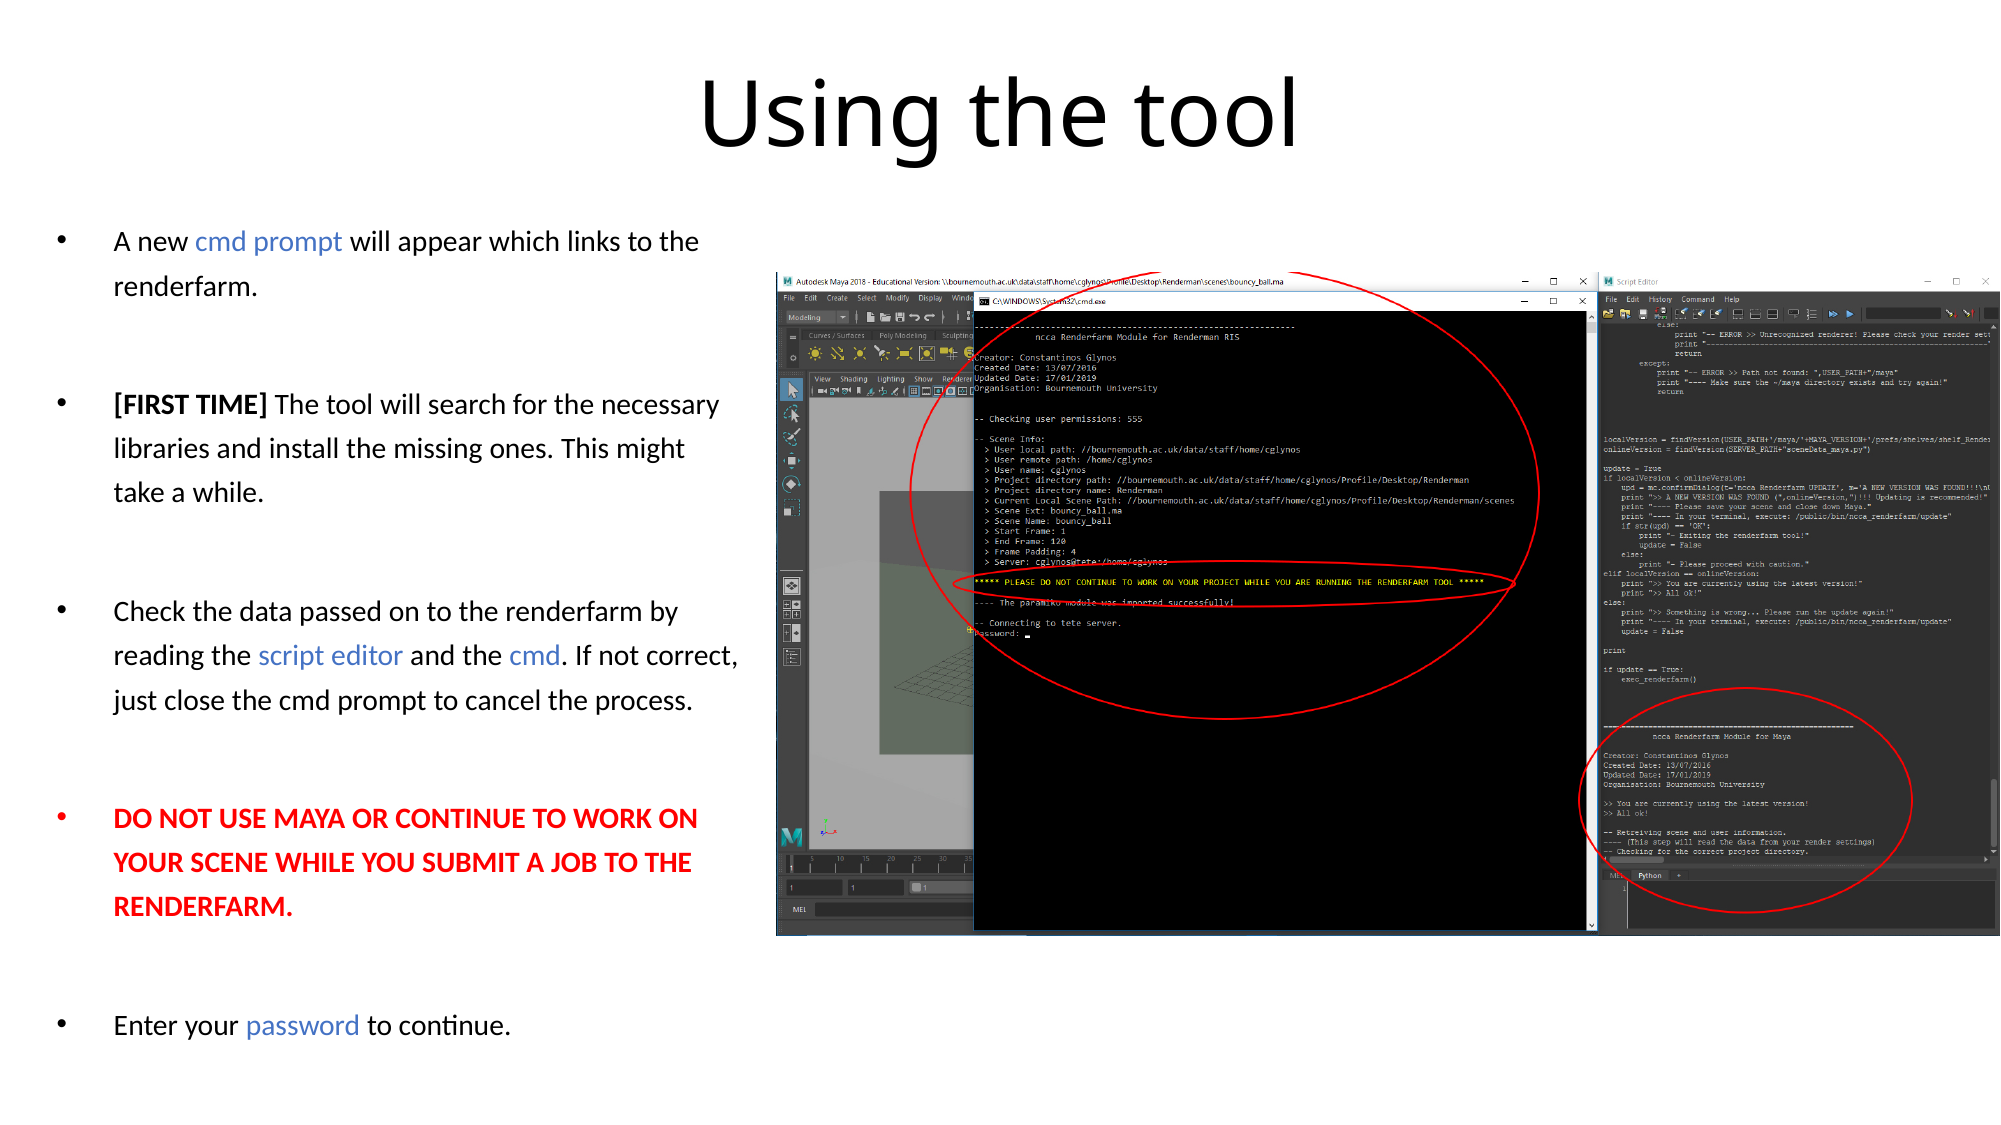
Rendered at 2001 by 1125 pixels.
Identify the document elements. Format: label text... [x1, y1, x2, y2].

text_box Using the tool [0, 0, 2000, 234]
picture [776, 272, 2000, 936]
list A new cmd prompt will appear which links to the renderfarm. [FIRST TIME] The tool will search for the necessary libraries and install the missing ones. This might take a while. Check the data passed on to the renderfarm by reading the script editor and the cmd. If not correct, just close the cmd prompt to cancel the process. DO NOT USE MAYA OR CONTINUE TO WORK ON YOUR SCENE WHILE YOU SUBMIT A JOB TO THE RENDERFARM. Enter your password to continue. [41, 234, 755, 1054]
